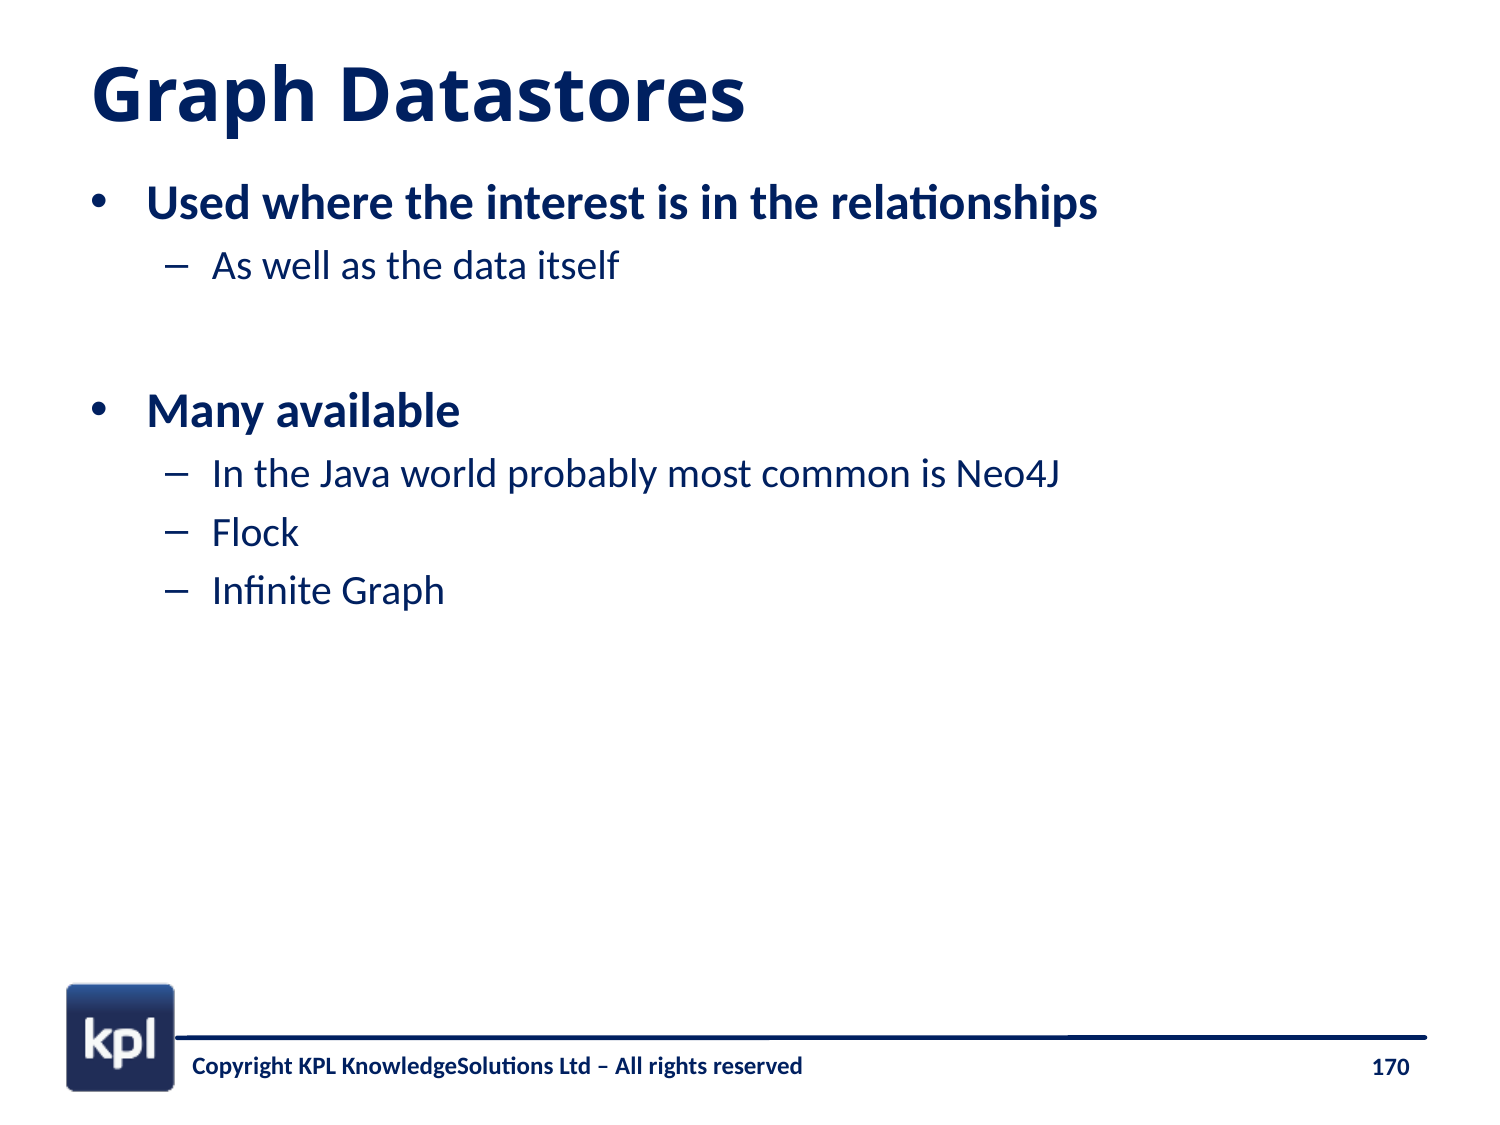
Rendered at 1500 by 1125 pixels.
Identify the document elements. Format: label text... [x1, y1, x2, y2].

footer Copyright KPL KnowledgeSolutions Ltd – All rights reserved [177, 1050, 963, 1110]
picture [62, 980, 178, 1095]
title Graph Datastores [75, 45, 1471, 138]
list Used where the interest is in the relationships As well as the data itself Many available In the Java world probably most common is Neo4J Flock Infinite Graph [75, 162, 1425, 1013]
slide_number 170 [987, 1042, 1425, 1103]
